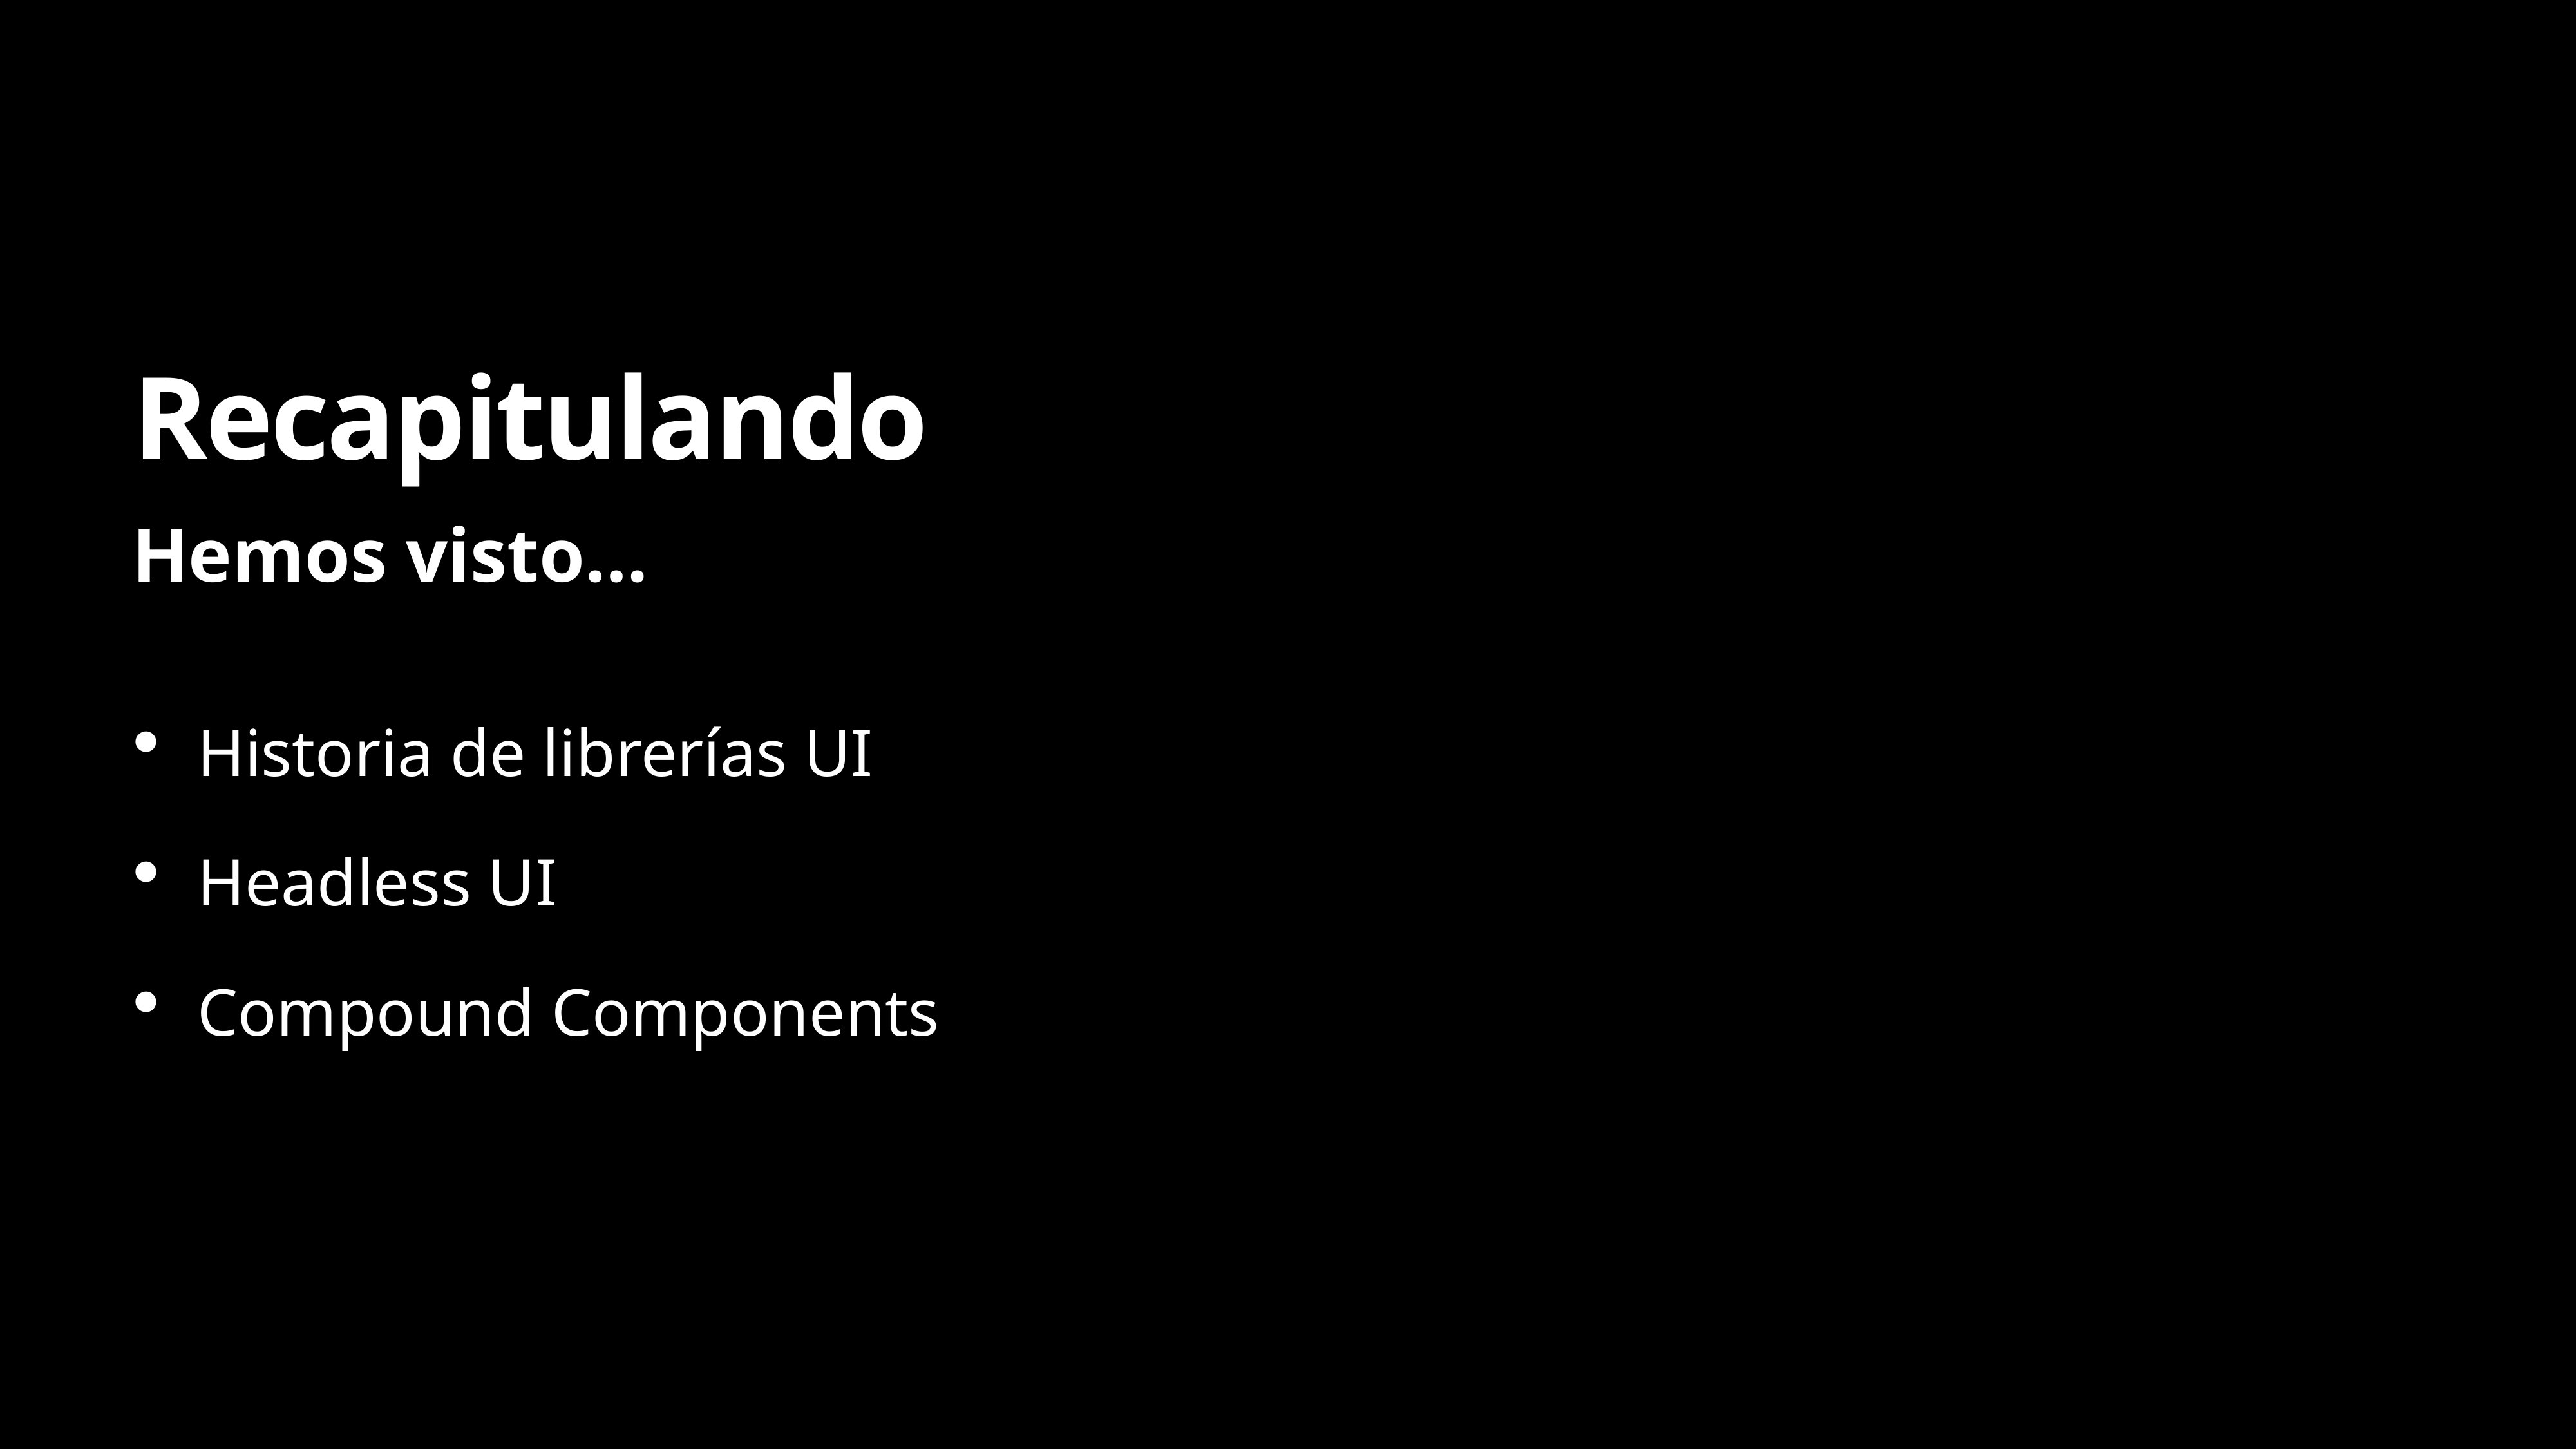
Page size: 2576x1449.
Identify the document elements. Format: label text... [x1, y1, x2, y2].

title Recapitulando [127, 366, 2449, 503]
list Hemos visto… [127, 503, 2449, 603]
list Historia de librerías UI Headless UI Compound Components [127, 714, 2449, 1083]
